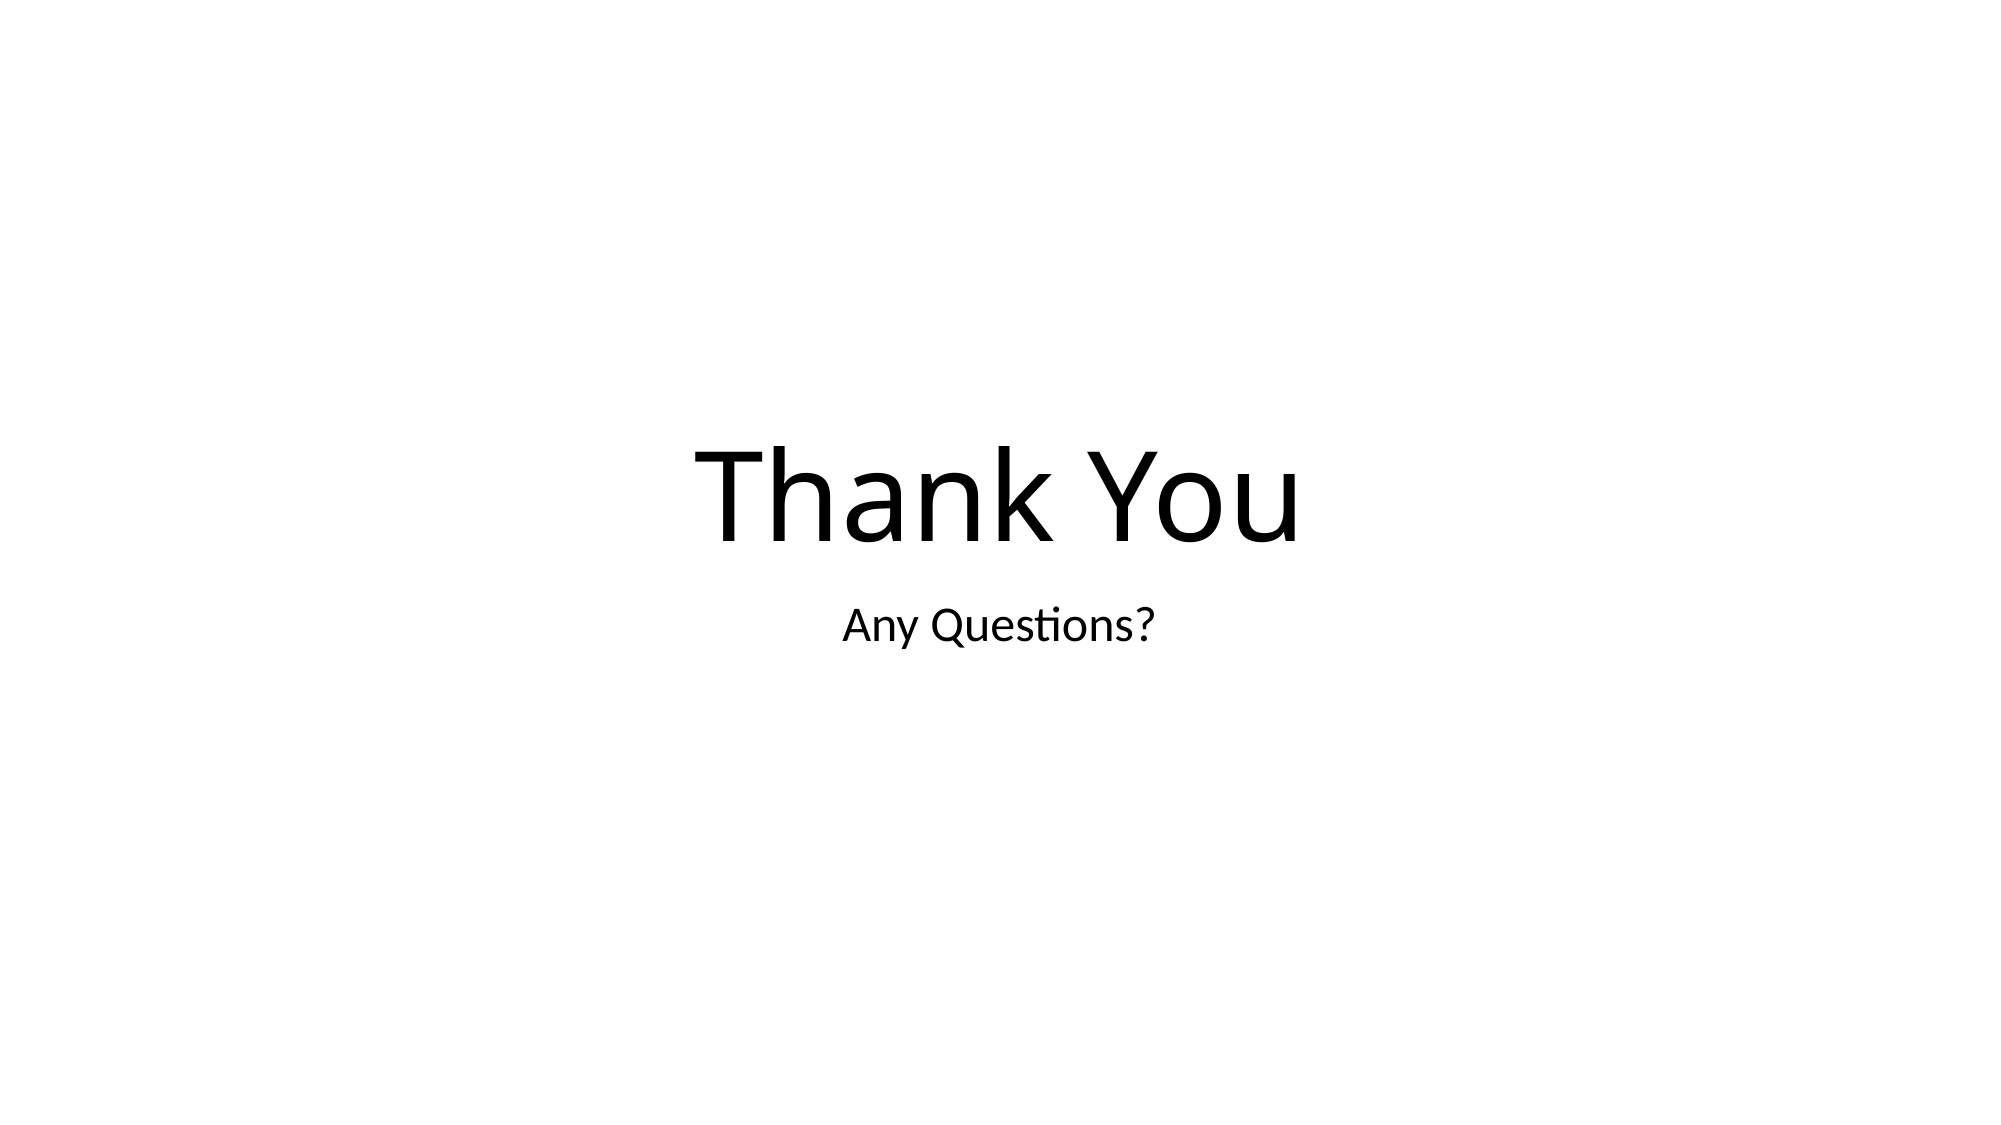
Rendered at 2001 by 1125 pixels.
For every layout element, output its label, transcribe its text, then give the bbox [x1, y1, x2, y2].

title Thank You [249, 184, 1750, 576]
subtitle Any Questions? [249, 590, 1750, 863]
